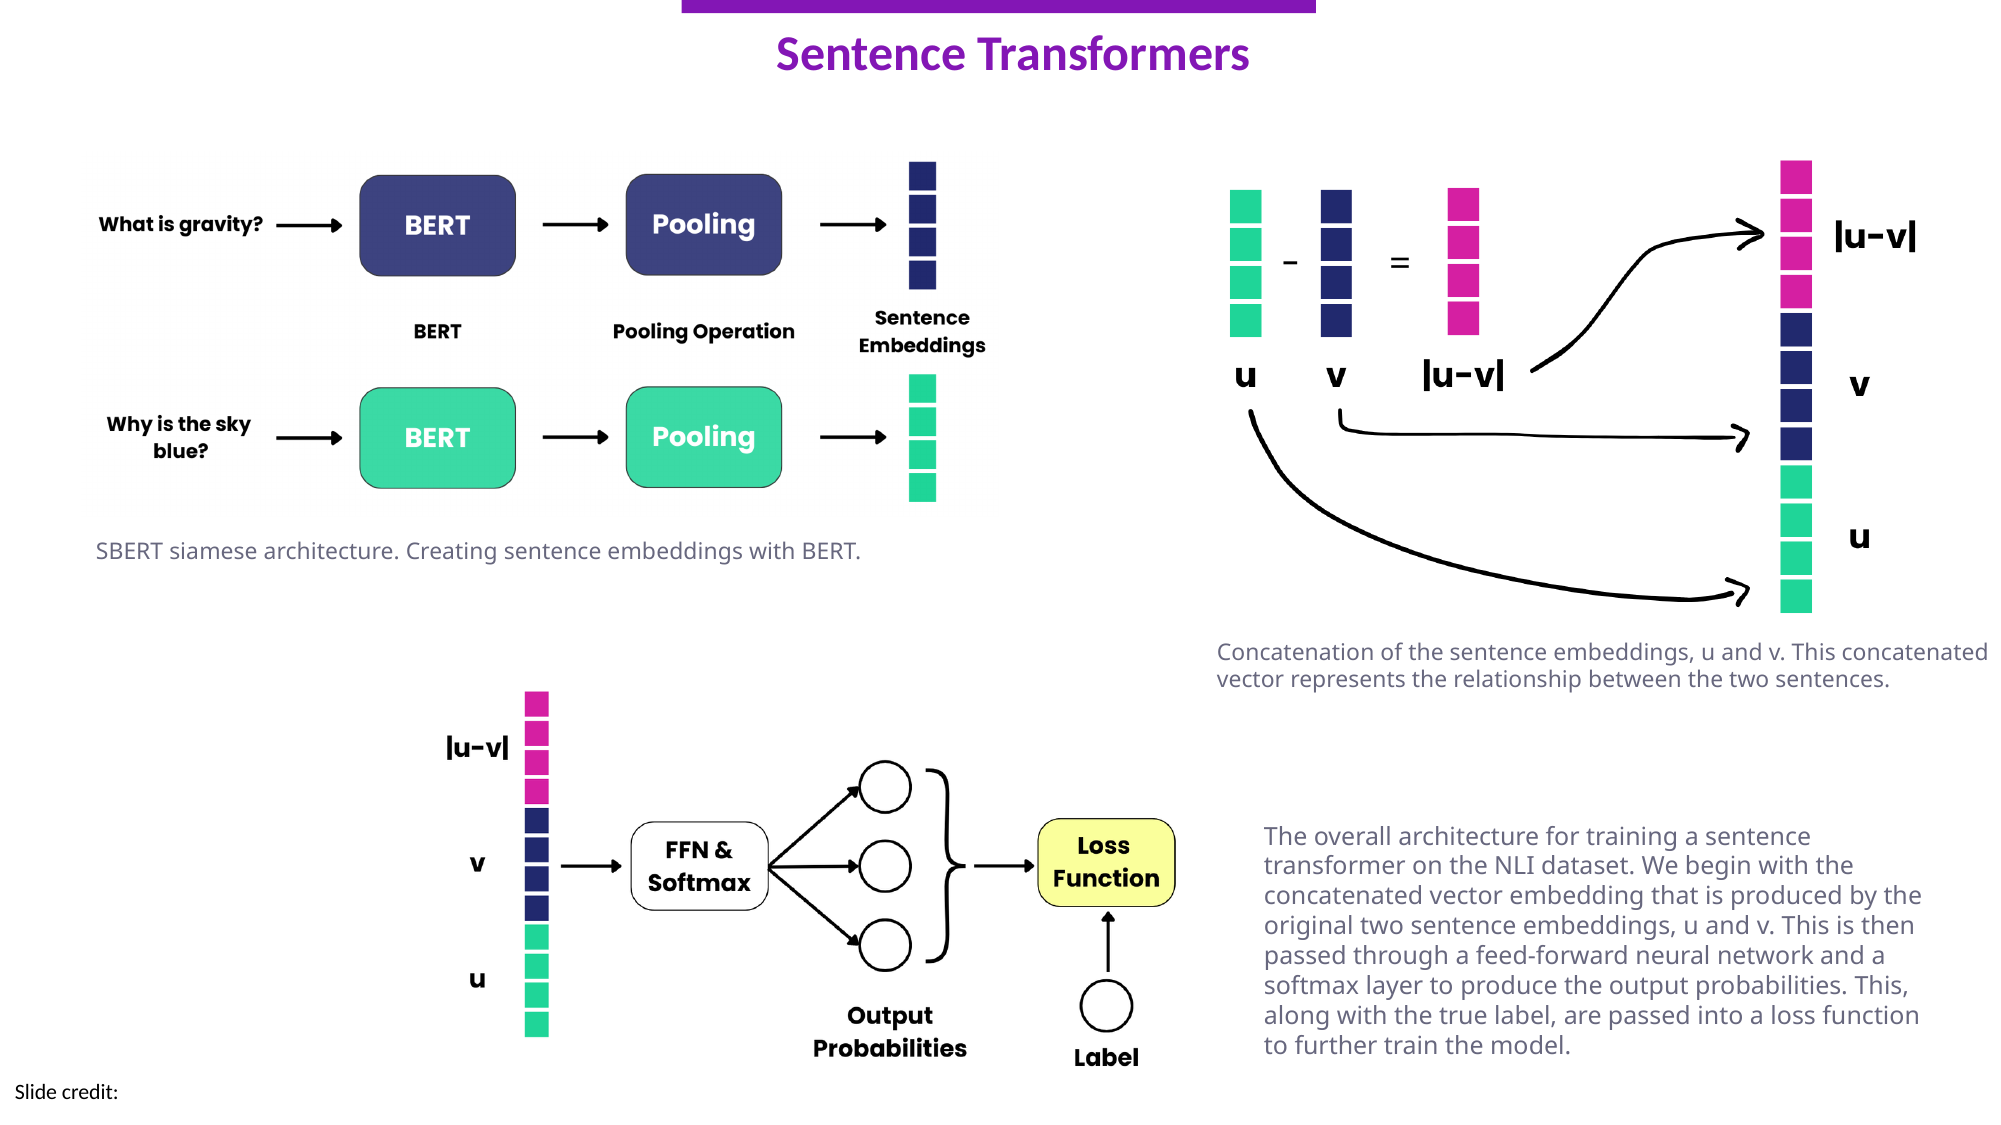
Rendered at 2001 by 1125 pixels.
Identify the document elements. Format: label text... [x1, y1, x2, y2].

text_box The overall architecture for training a sentence transformer on the NLI dataset. We begin with the concatenated vector embedding that is produced by the original two sentence embeddings, u and v. This is then passed through a feed-forward neural network and a softmax layer to produce the output probabilities. This, along with the true label, are passed into a loss function to further train the model. [1249, 812, 1952, 1067]
text_box Concatenation of the sentence embeddings, u and v. This concatenated vector represents the relationship between the two sentences. [1202, 629, 2000, 700]
text_box [681, 0, 1317, 13]
text_box Slide credit: [0, 1070, 1203, 1112]
picture [81, 151, 999, 517]
text_box Sentence Transformers [593, 13, 1435, 89]
picture [1201, 141, 1952, 630]
picture [417, 660, 1226, 1097]
text_box SBERT siamese architecture. Creating sentence embeddings with BERT. [81, 529, 950, 572]
